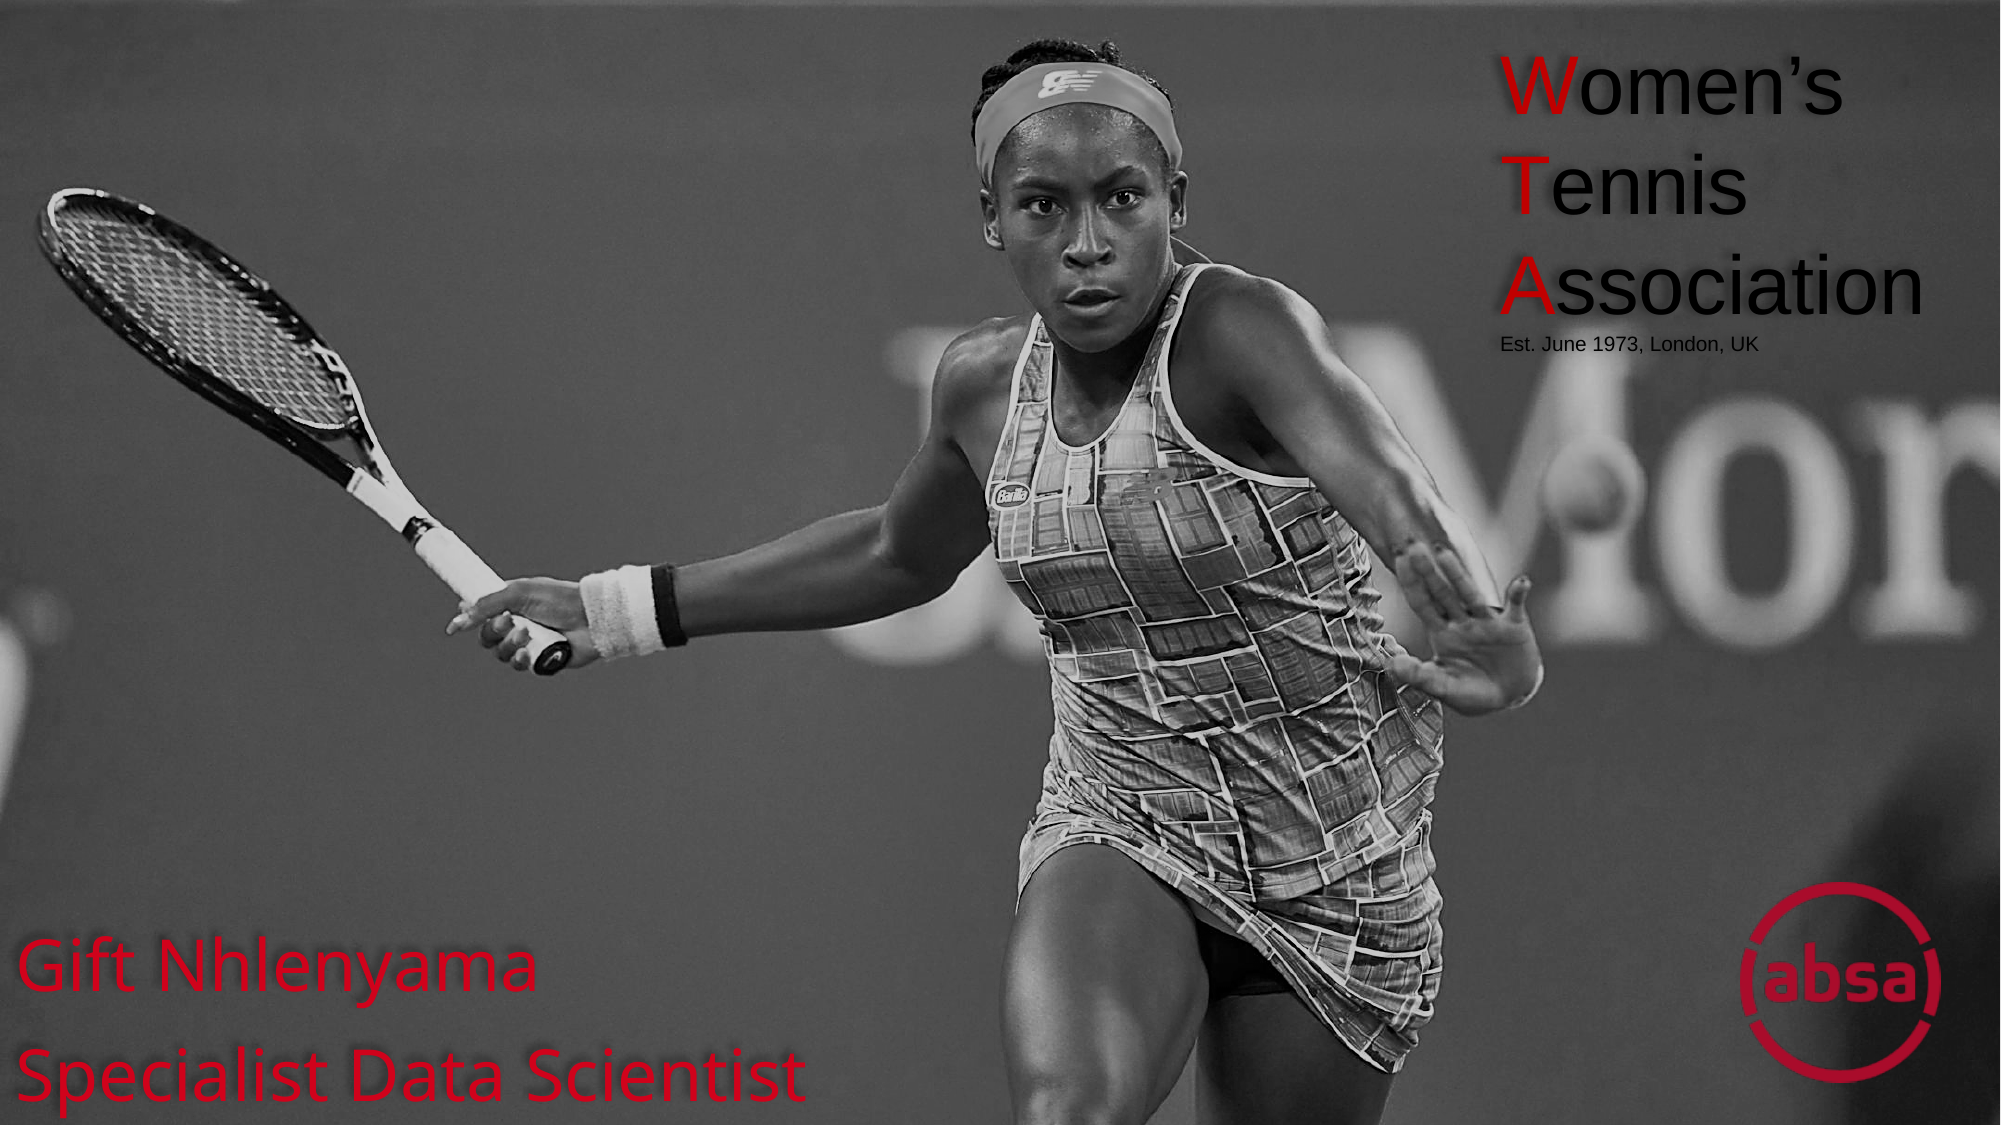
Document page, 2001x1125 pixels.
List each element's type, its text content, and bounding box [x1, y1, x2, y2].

picture [1739, 882, 1941, 1083]
list Gift Nhlenyama Specialist Data Scientist [0, 850, 1092, 1125]
text_box Women’s Tennis Association Est. June 1973, London, UK [1485, 23, 2000, 364]
